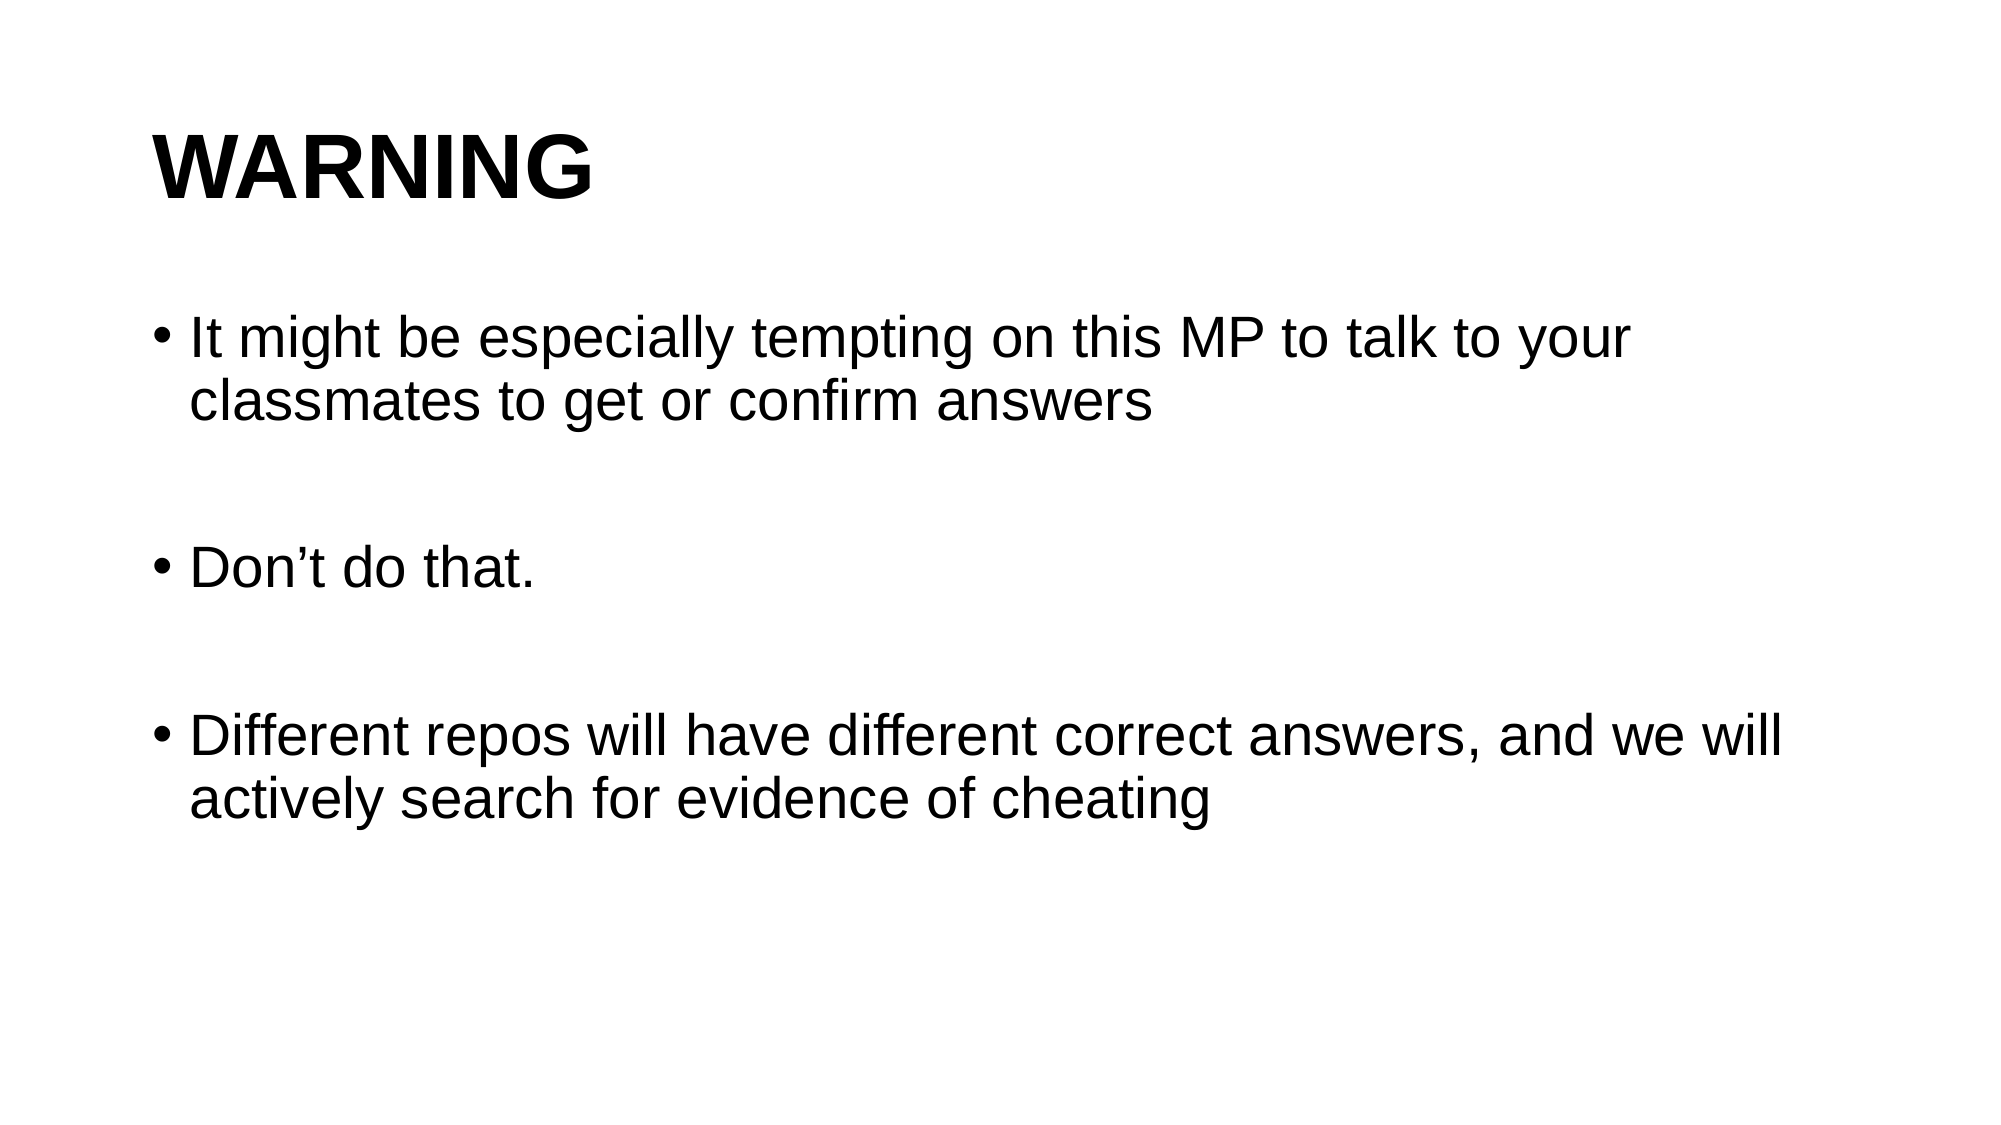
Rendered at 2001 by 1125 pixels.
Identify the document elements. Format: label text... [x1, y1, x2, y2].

title WARNING [137, 59, 1863, 278]
list It might be especially tempting on this MP to talk to your classmates to get or confirm answers Don’t do that. Different repos will have different correct answers, and we will actively search for evidence of cheating [137, 299, 1863, 1014]
